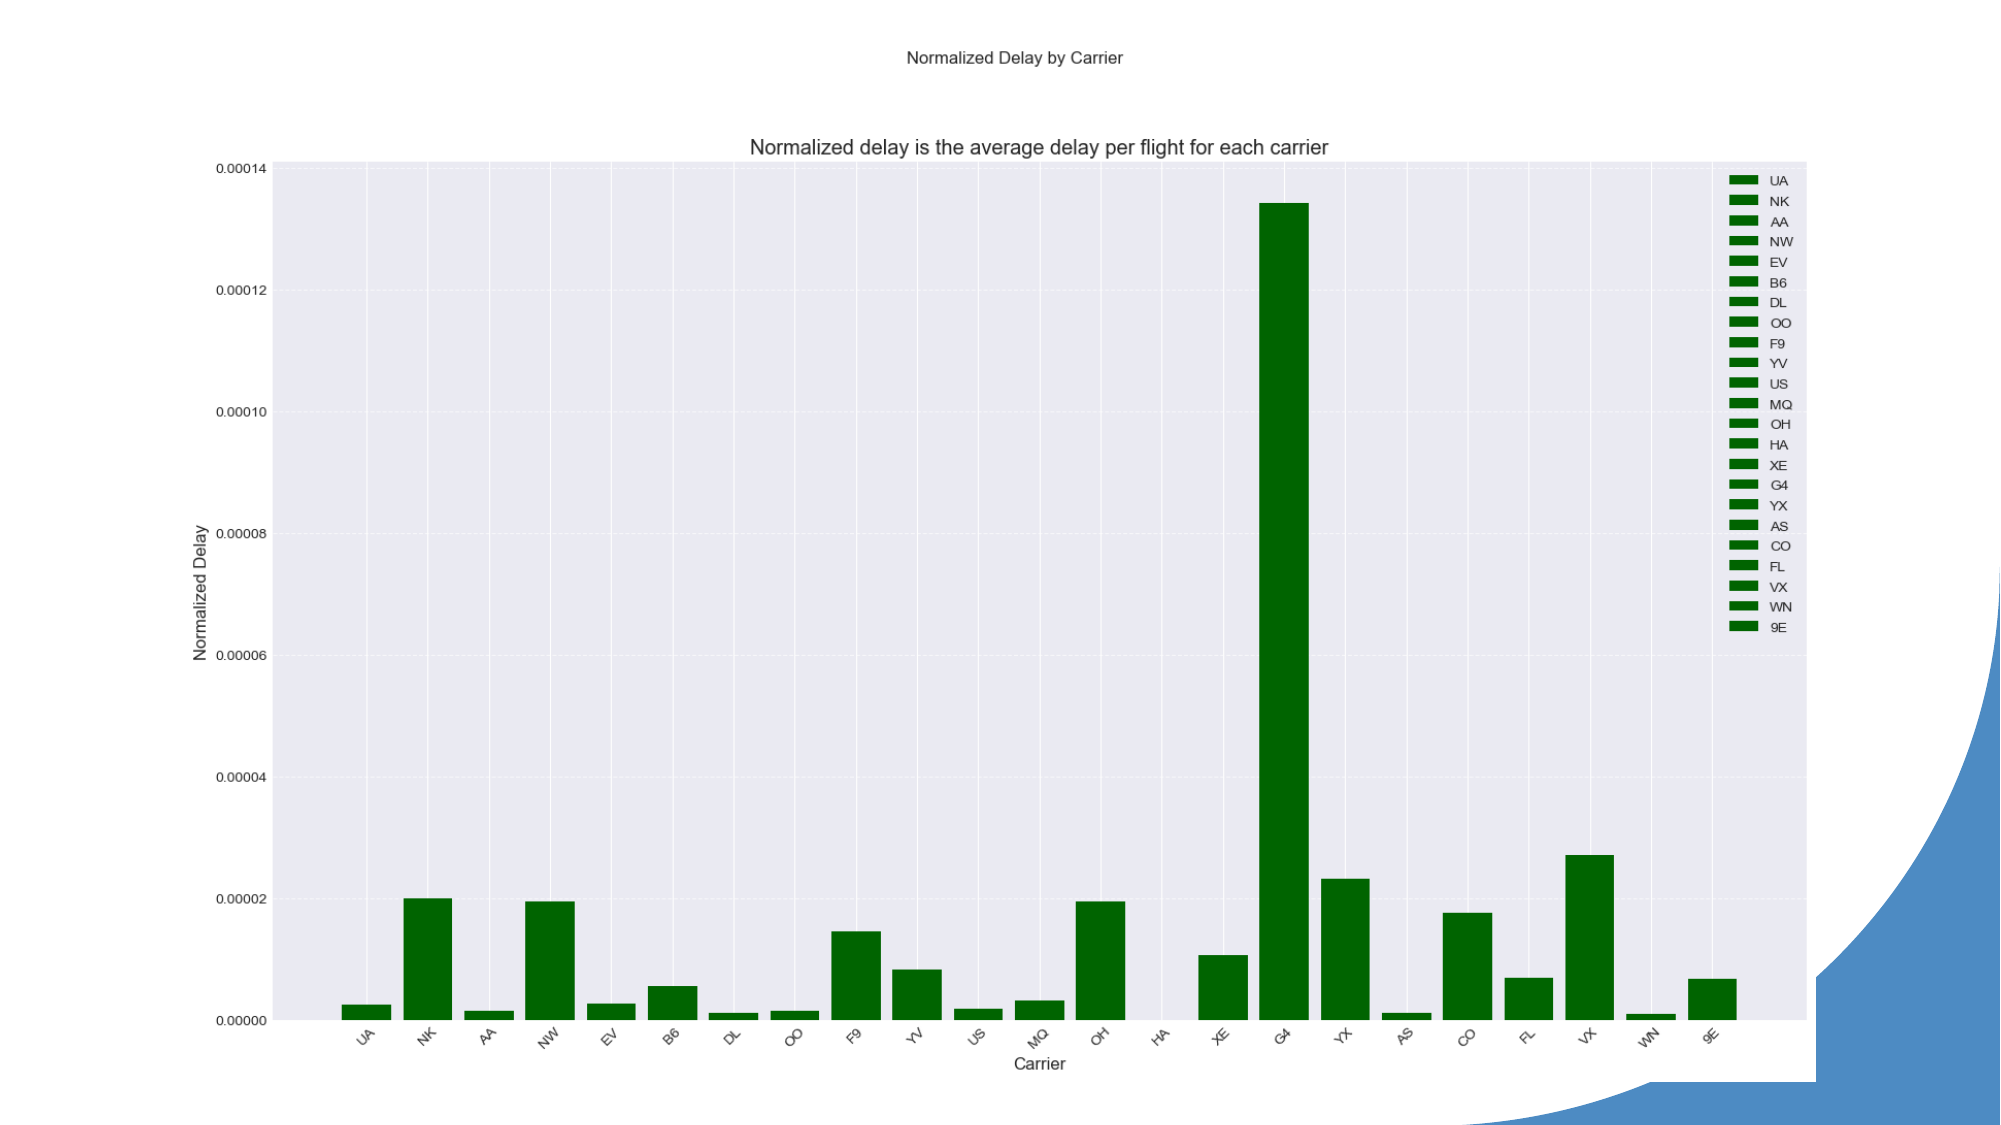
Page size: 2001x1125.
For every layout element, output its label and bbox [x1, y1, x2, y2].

picture [184, 41, 1816, 1082]
